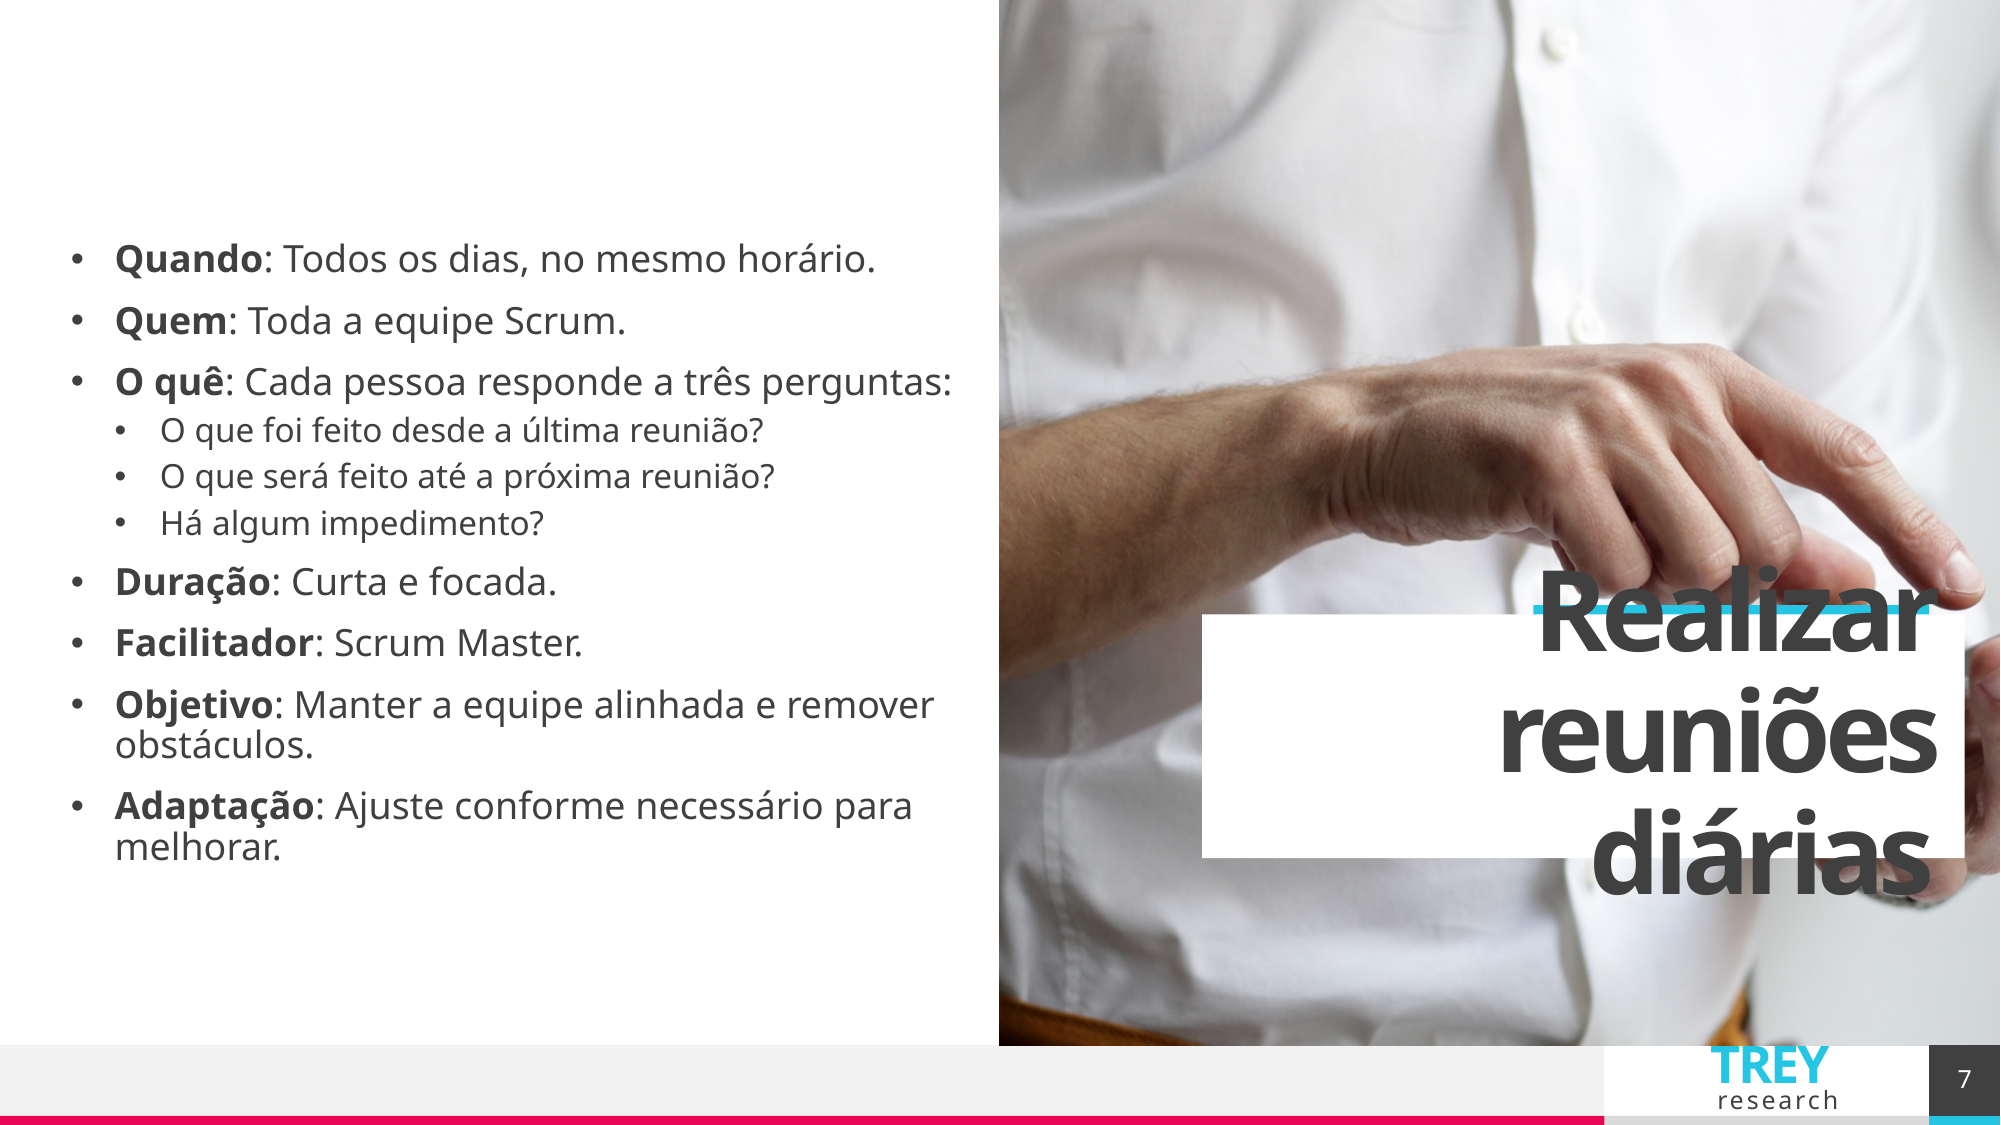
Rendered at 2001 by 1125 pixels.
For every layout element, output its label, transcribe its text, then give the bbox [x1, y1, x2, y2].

list Quando: Todos os dias, no mesmo horário. Quem: Toda a equipe Scrum. O quê: Cada pessoa responde a três perguntas: O que foi feito desde a última reunião? O que será feito até a próxima reunião? Há algum impedimento? Duração: Curta e focada. Facilitador: Scrum Master. Objetivo: Manter a equipe alinhada e remover obstáculos. Adaptação: Ajuste conforme necessário para melhorar. [70, 437, 969, 930]
picture [999, 0, 2000, 1046]
slide_number 7 [1929, 1046, 2000, 1116]
